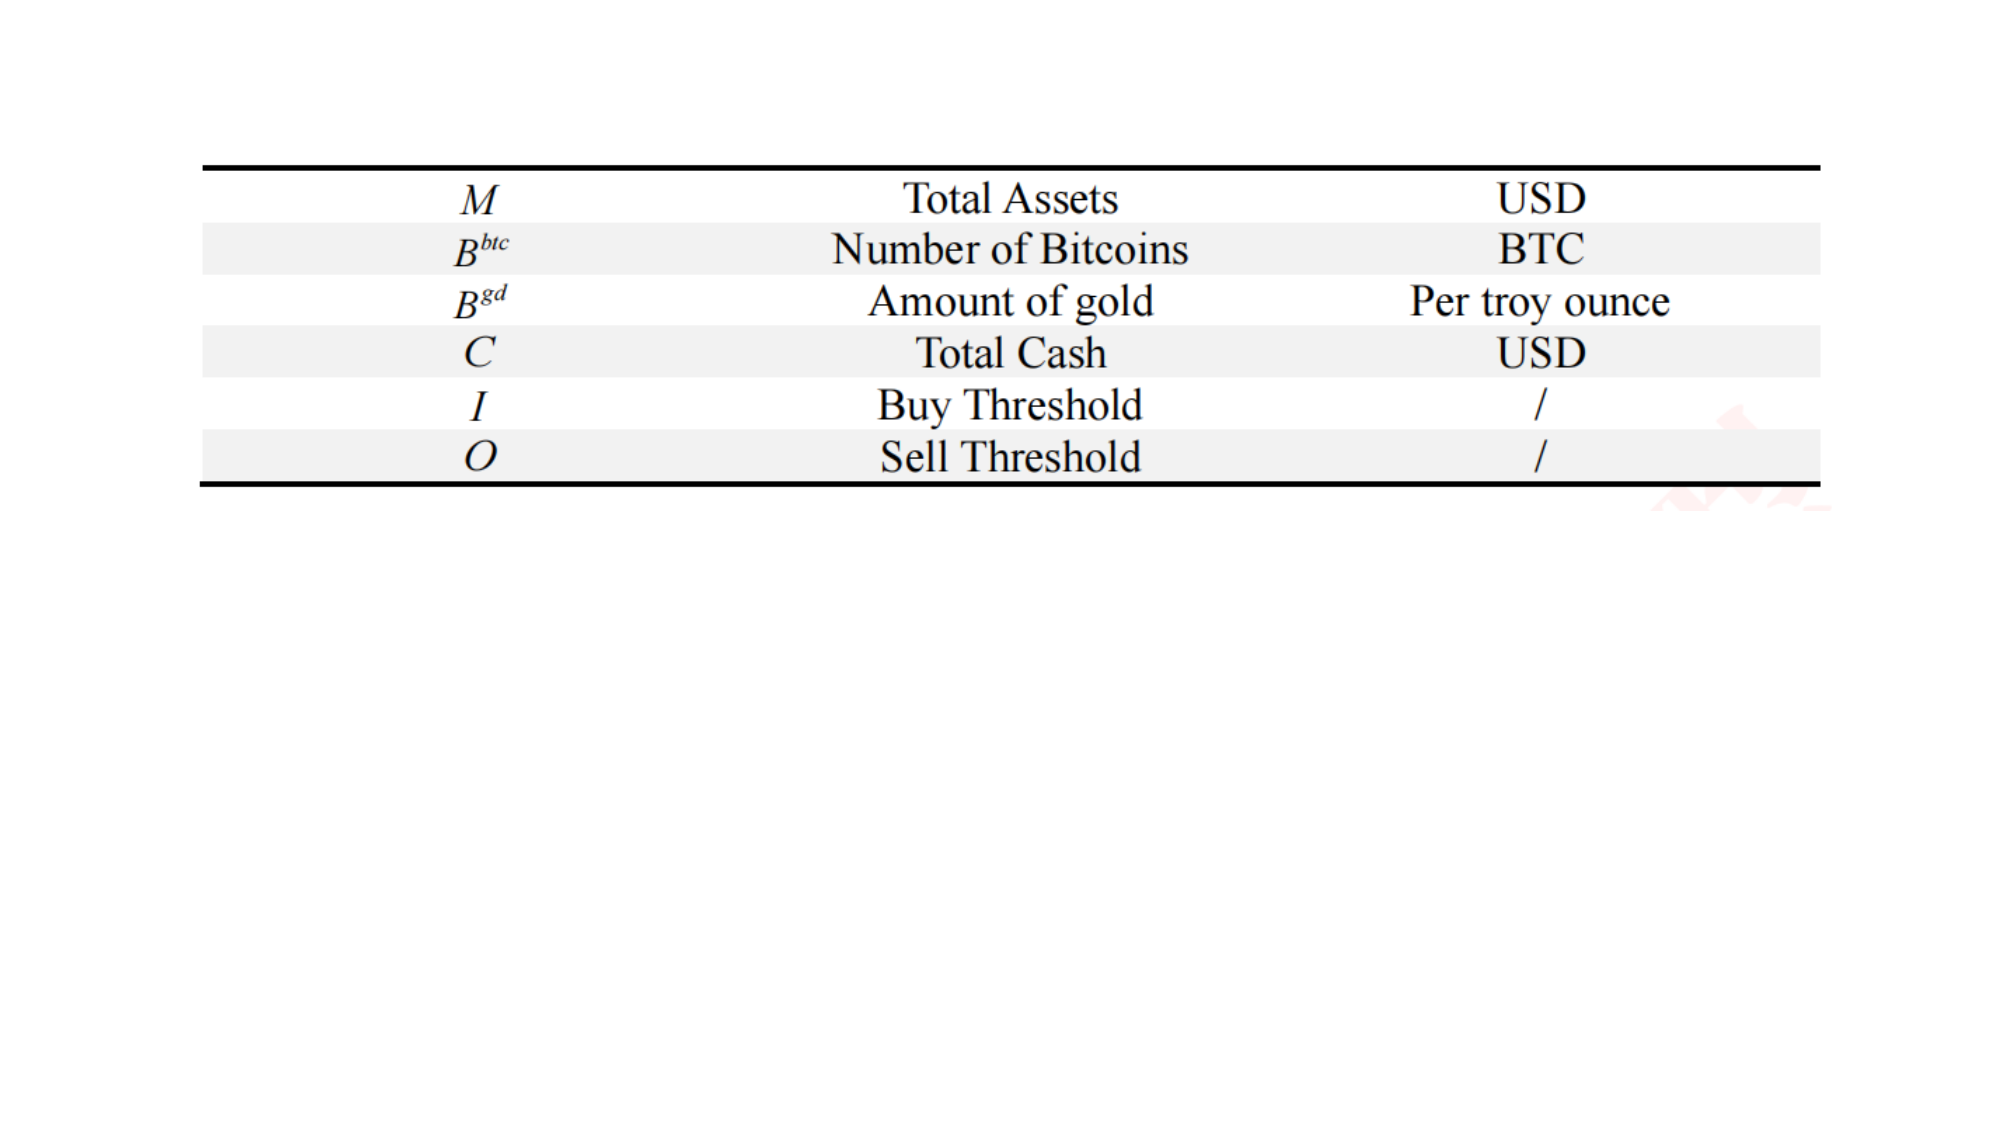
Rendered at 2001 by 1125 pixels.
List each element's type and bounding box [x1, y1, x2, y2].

picture [164, 132, 1875, 511]
